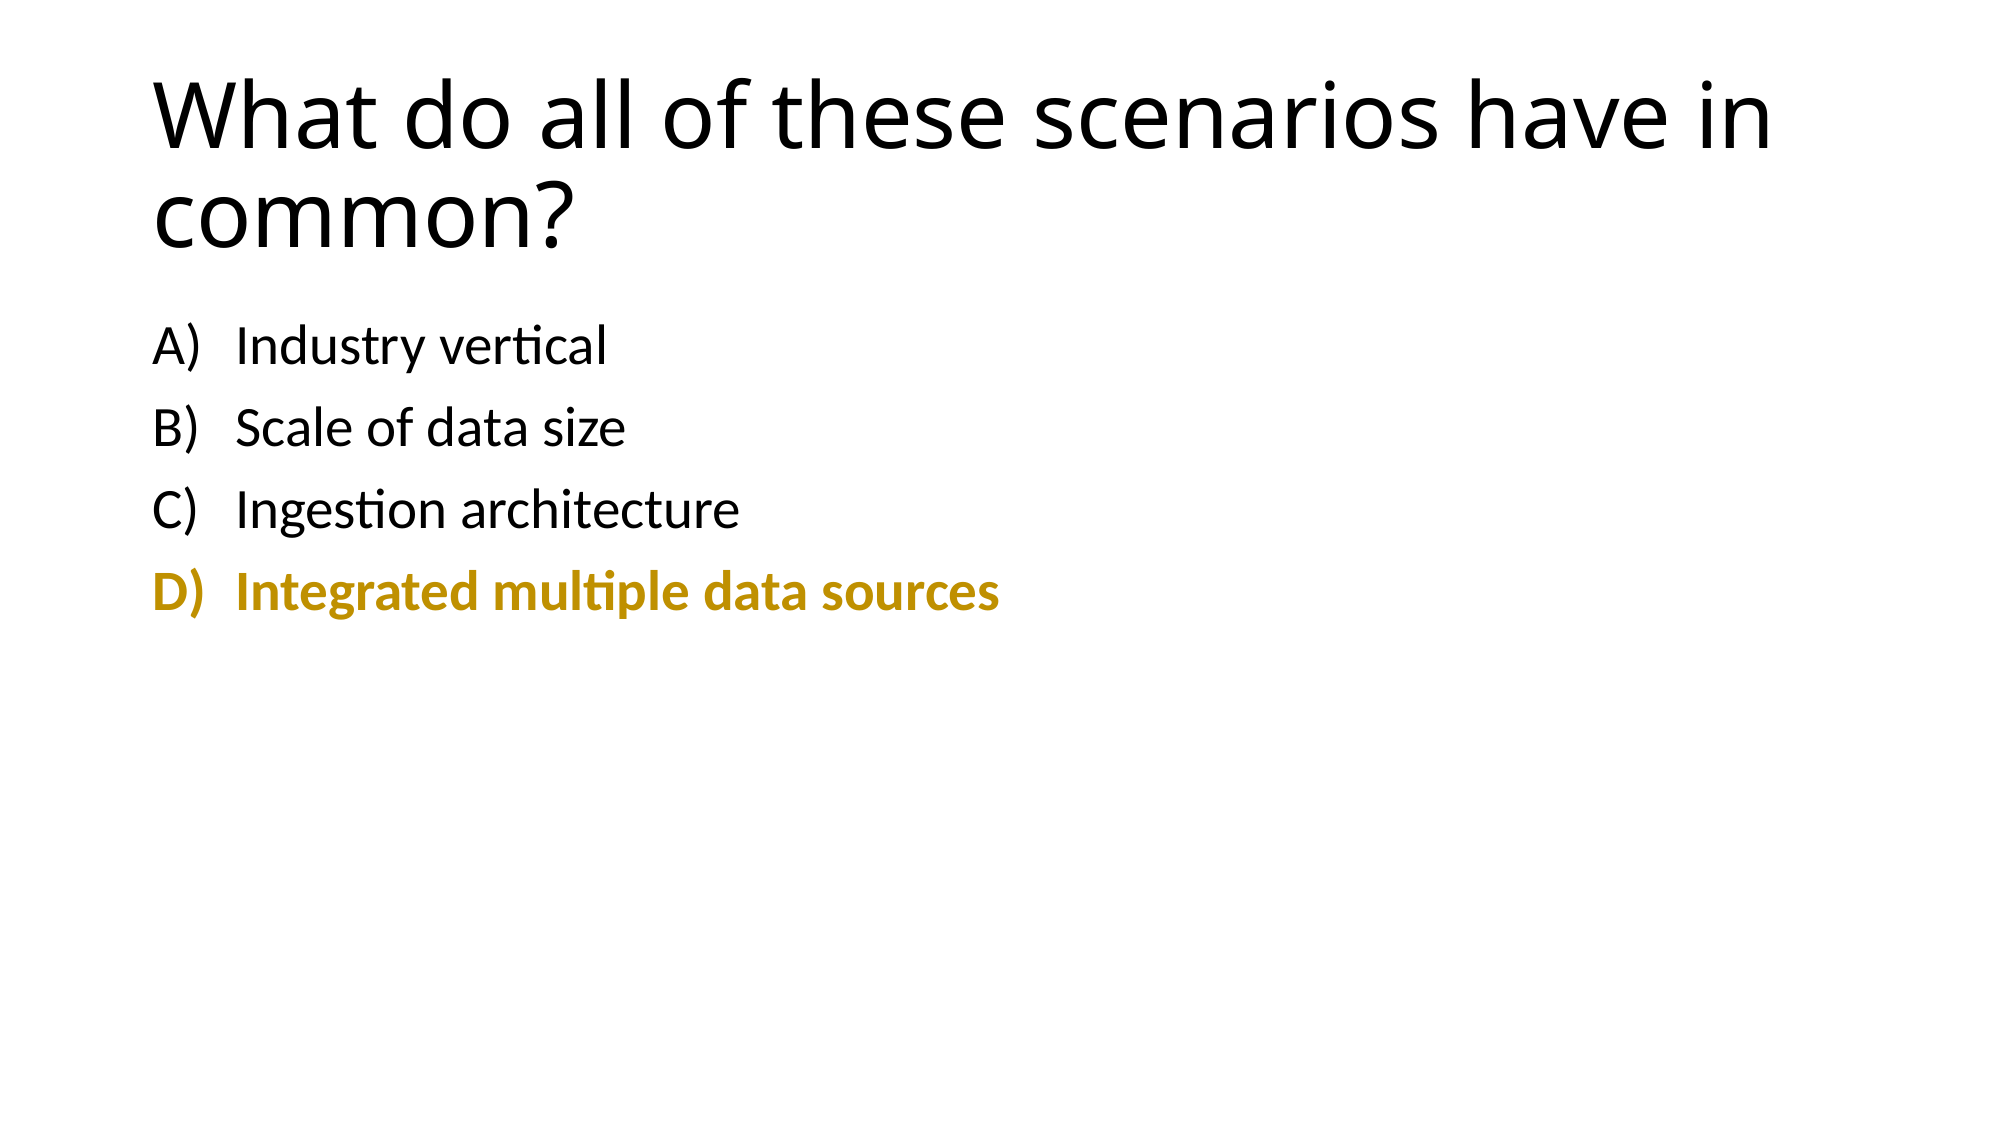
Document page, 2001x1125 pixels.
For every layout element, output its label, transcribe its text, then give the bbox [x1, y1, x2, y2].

title What do all of these scenarios have in common? [137, 59, 1863, 278]
list Industry vertical Scale of data size Ingestion architecture Integrated multiple data sources [137, 307, 1945, 634]
